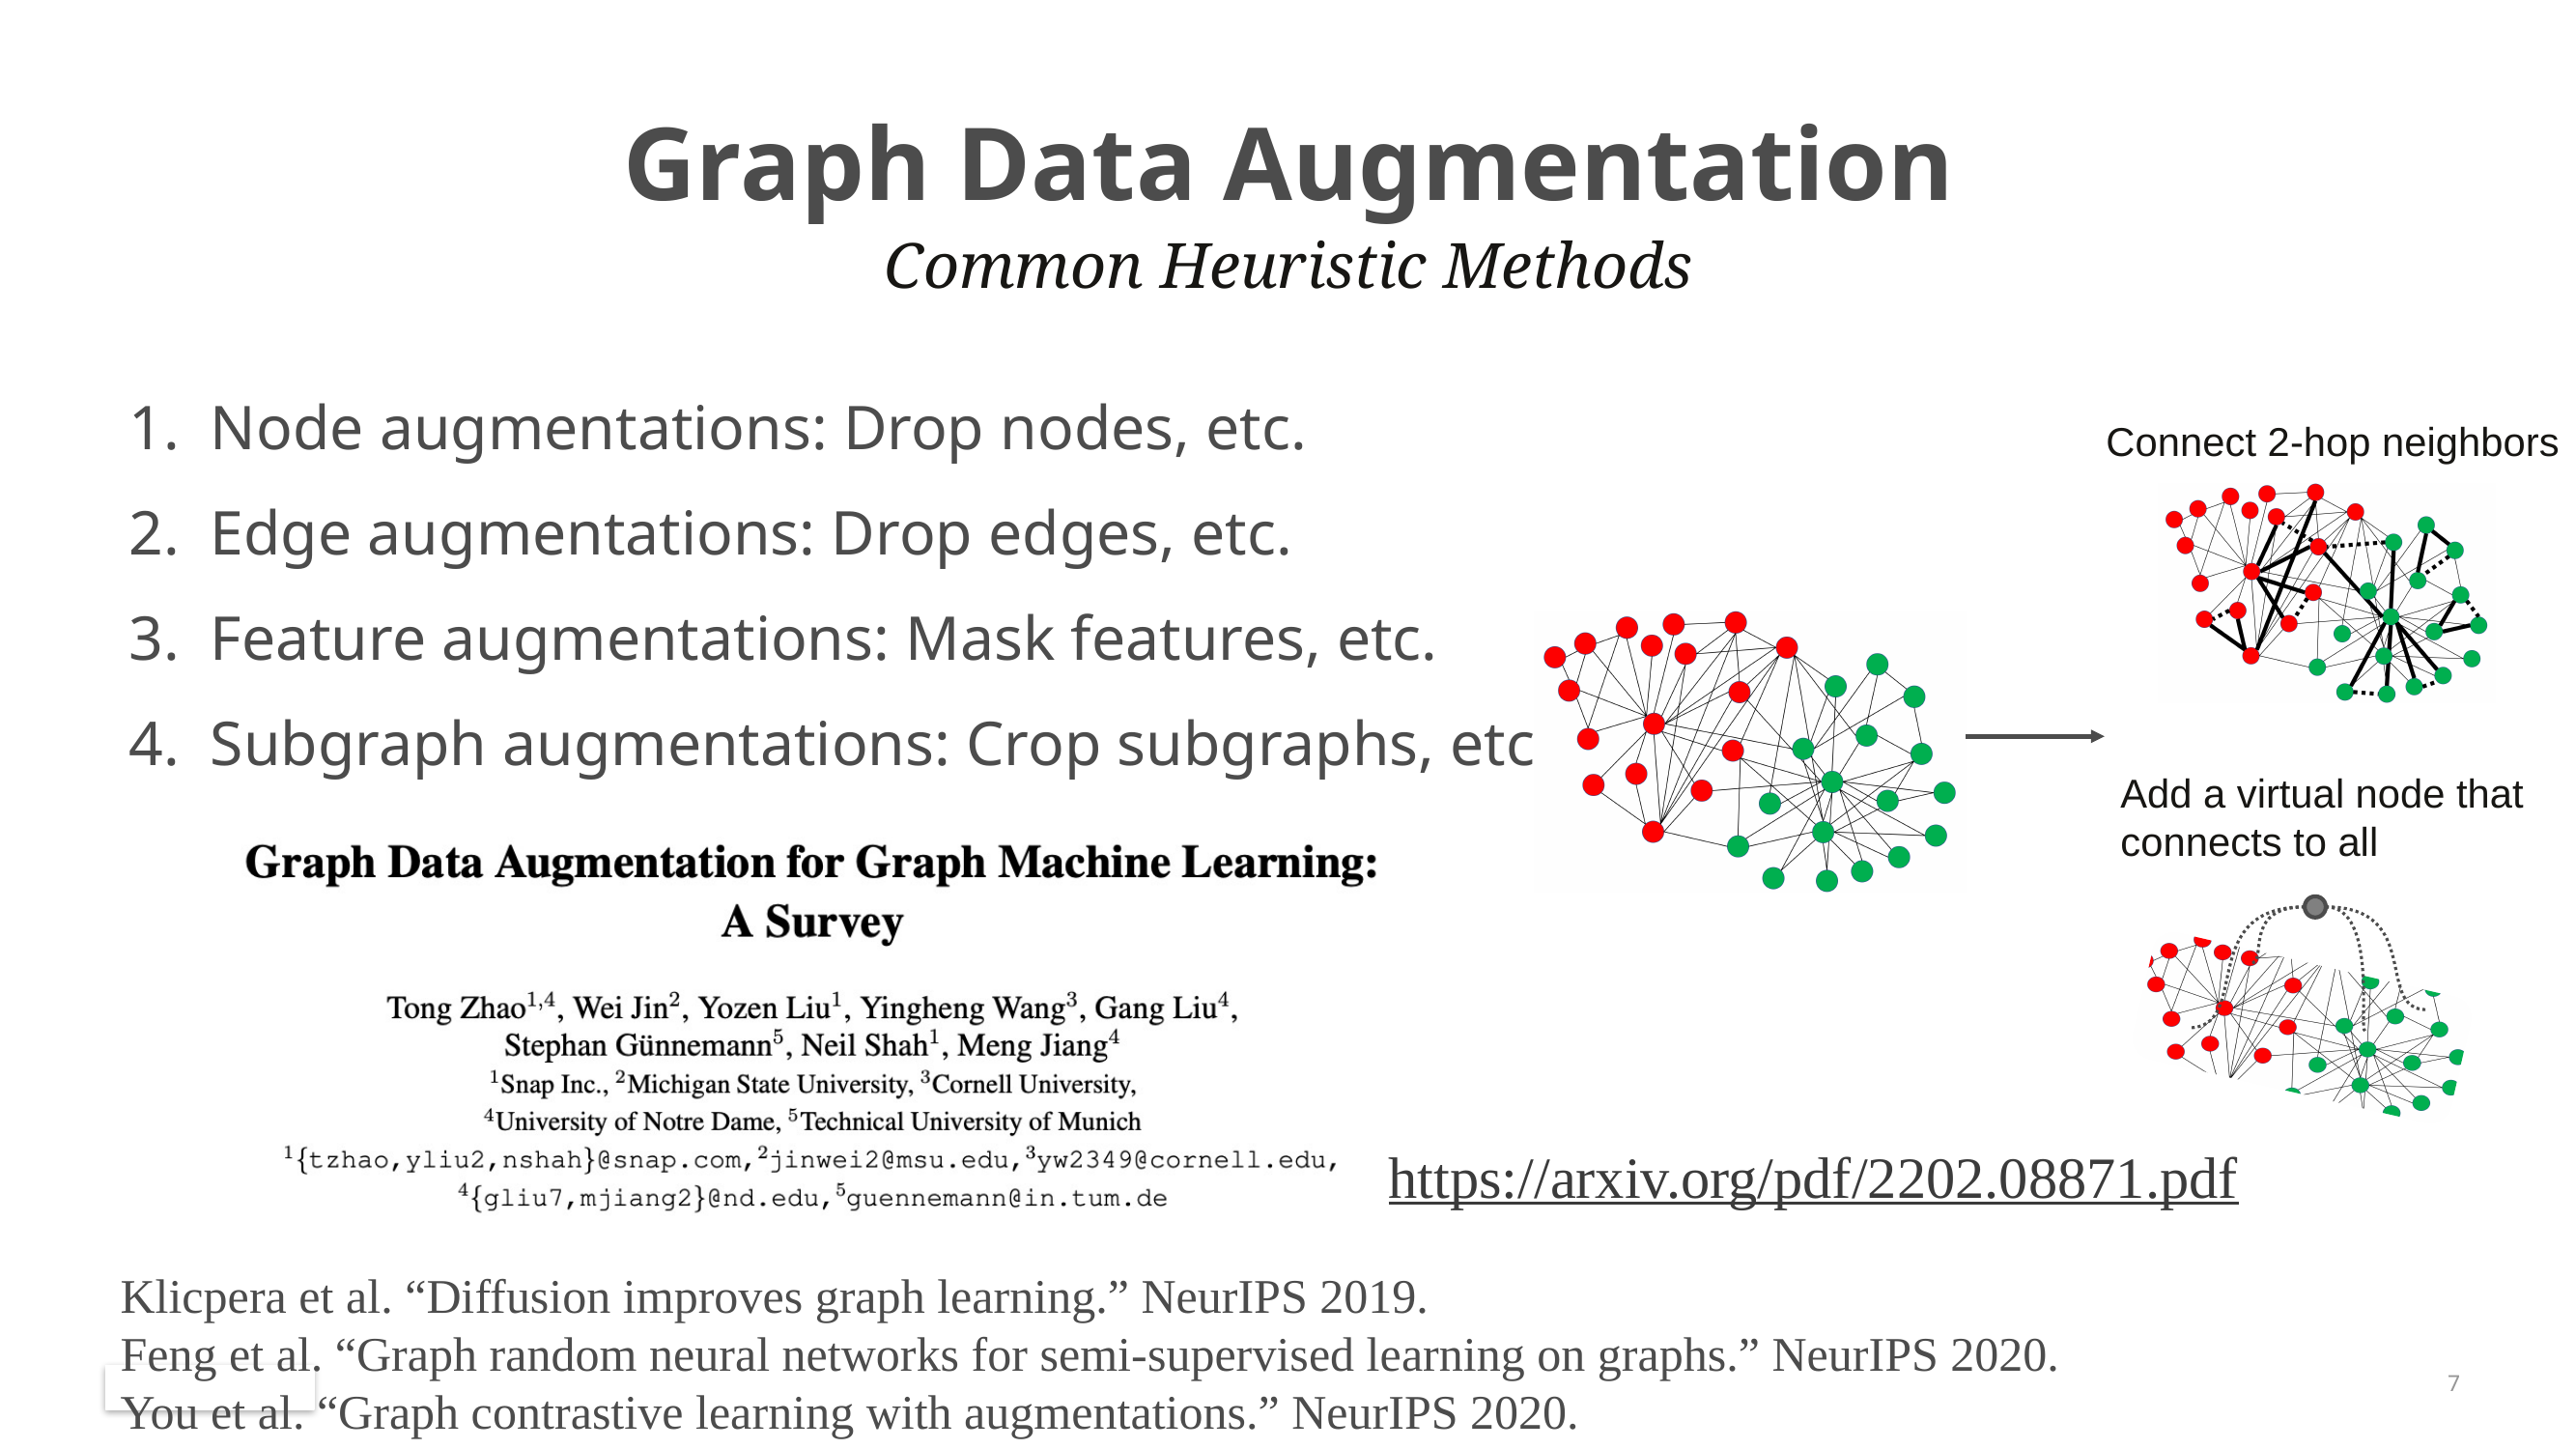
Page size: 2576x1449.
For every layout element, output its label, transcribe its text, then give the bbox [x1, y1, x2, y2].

text_box Klicpera et al. “Diffusion improves graph learning.” NeurIPS 2019. Feng et al. “Graph random neural networks for semi-supervised learning on graphs.” NeurIPS 2020. You et al. “Graph contrastive learning with augmentations.” NeurIPS 2020. [105, 1257, 2428, 1446]
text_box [1534, 408, 2576, 1094]
title Graph Data Augmentation [129, 122, 2449, 220]
picture [233, 829, 1389, 1227]
text_box https://arxiv.org/pdf/2202.08871.pdf [1393, 1132, 2279, 1217]
picture [2299, 1094, 2454, 1123]
list Node augmentations: Drop nodes, etc. Edge augmentations: Drop edges, etc. Feature augmentations: Mask features, etc. Subgraph augmentations: Crop subgraphs, etc. [105, 385, 2447, 1258]
list Common Heuristic Methods [129, 222, 2449, 304]
slide_number 7 [2428, 1365, 2484, 1404]
